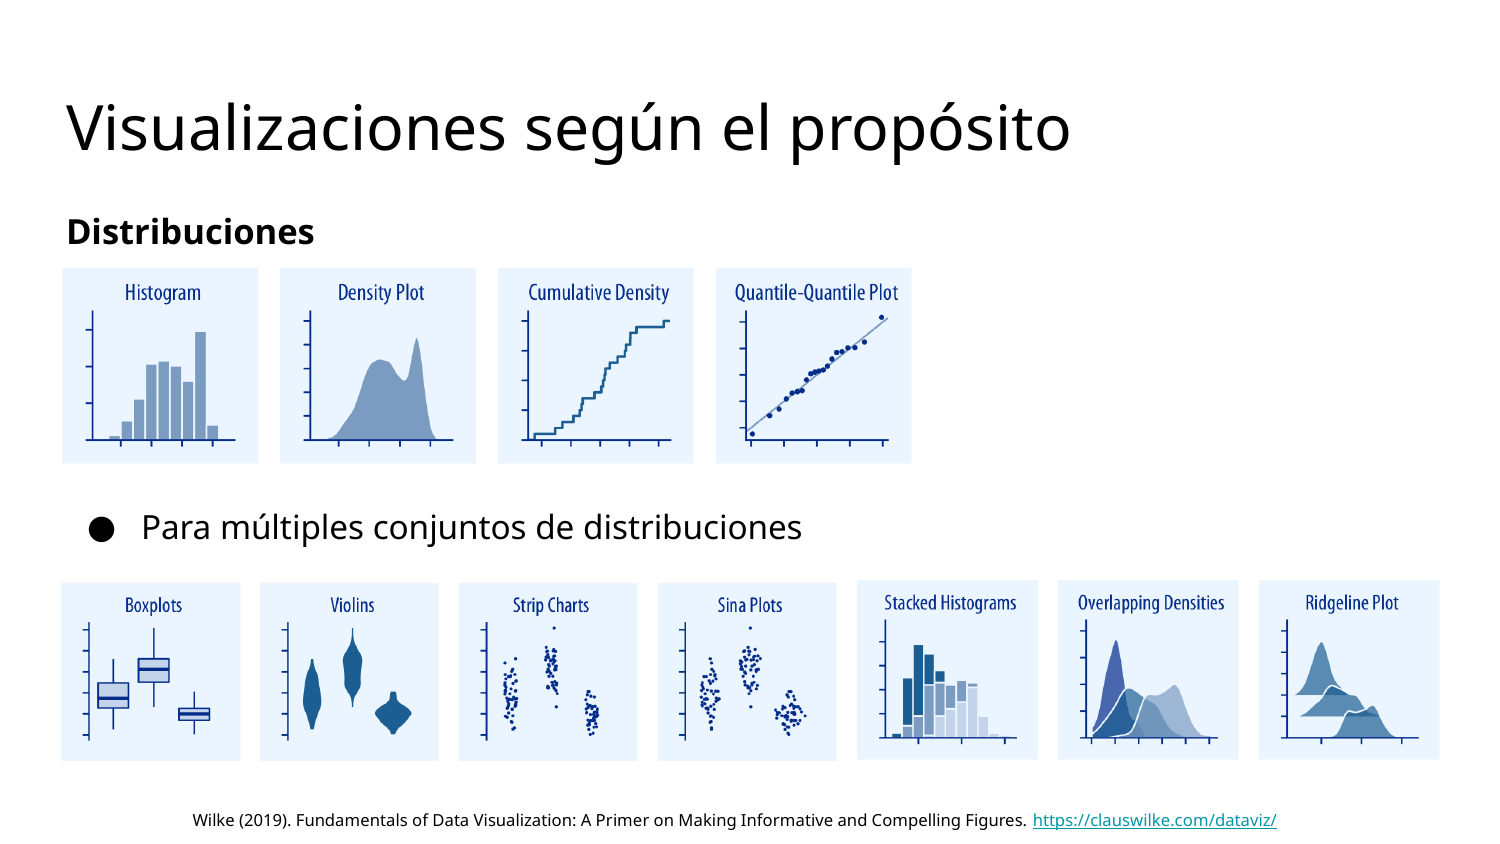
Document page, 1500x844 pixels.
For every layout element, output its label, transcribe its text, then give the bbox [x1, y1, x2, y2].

list Distribuciones [51, 189, 1449, 267]
text_box Wilke (2019). Fundamentals of Data Visualization: A Primer on Making Informative and Compelling Figures. https://clauswilke.com/dataviz/ [51, 793, 1424, 844]
picture [847, 573, 1445, 769]
picture [50, 257, 922, 475]
title Visualizaciones según el propósito [51, 72, 1449, 167]
list Para múltiples conjuntos de distribuciones [51, 484, 1449, 563]
picture [50, 573, 846, 769]
